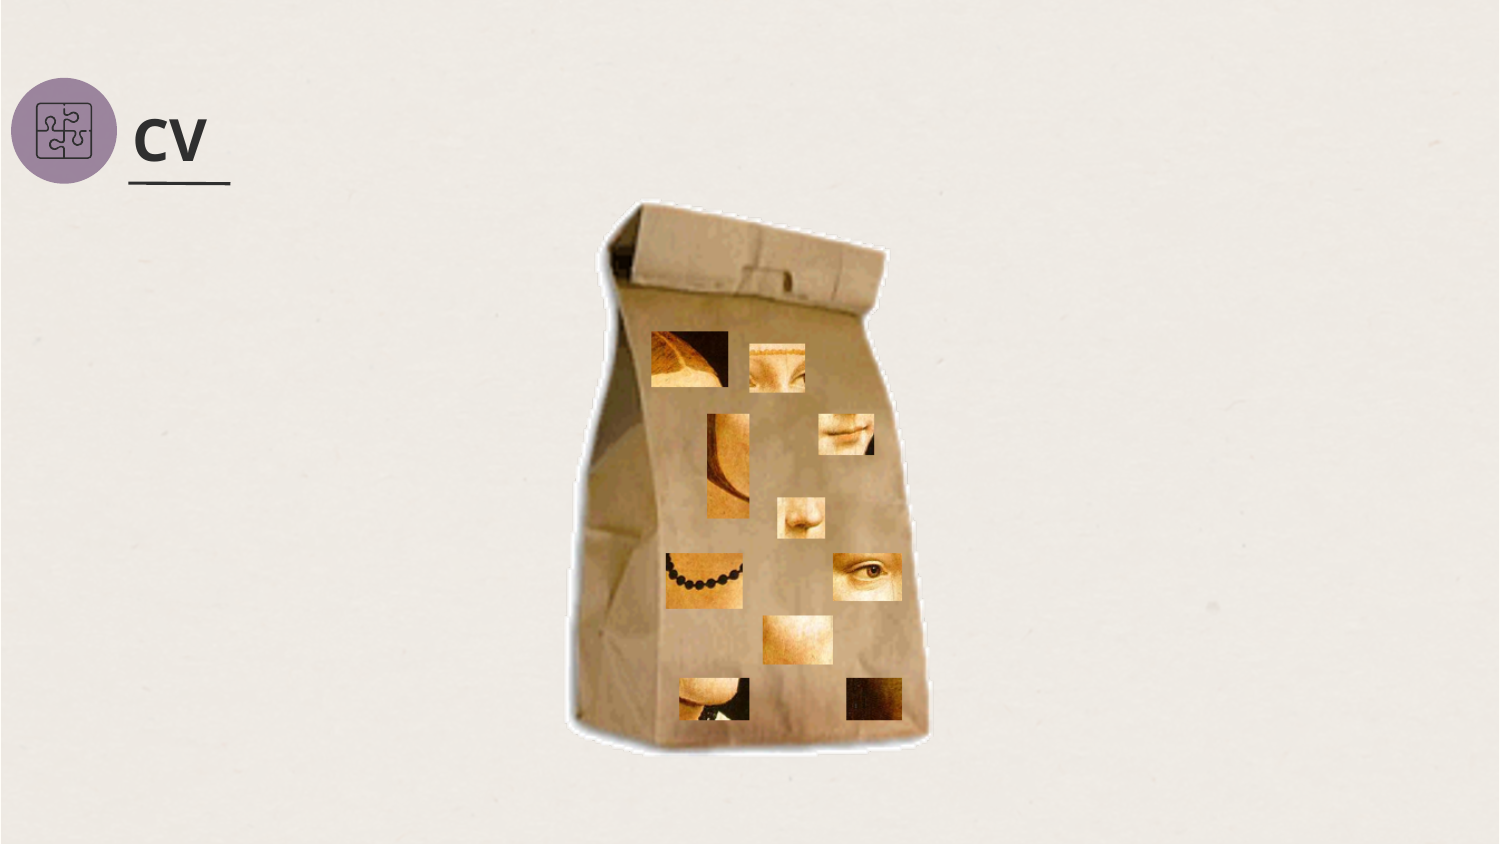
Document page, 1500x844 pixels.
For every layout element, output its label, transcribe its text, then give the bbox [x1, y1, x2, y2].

text_box [11, 77, 117, 184]
title CV [116, 88, 1383, 183]
text_box [35, 102, 93, 159]
picture [1, 0, 1499, 844]
